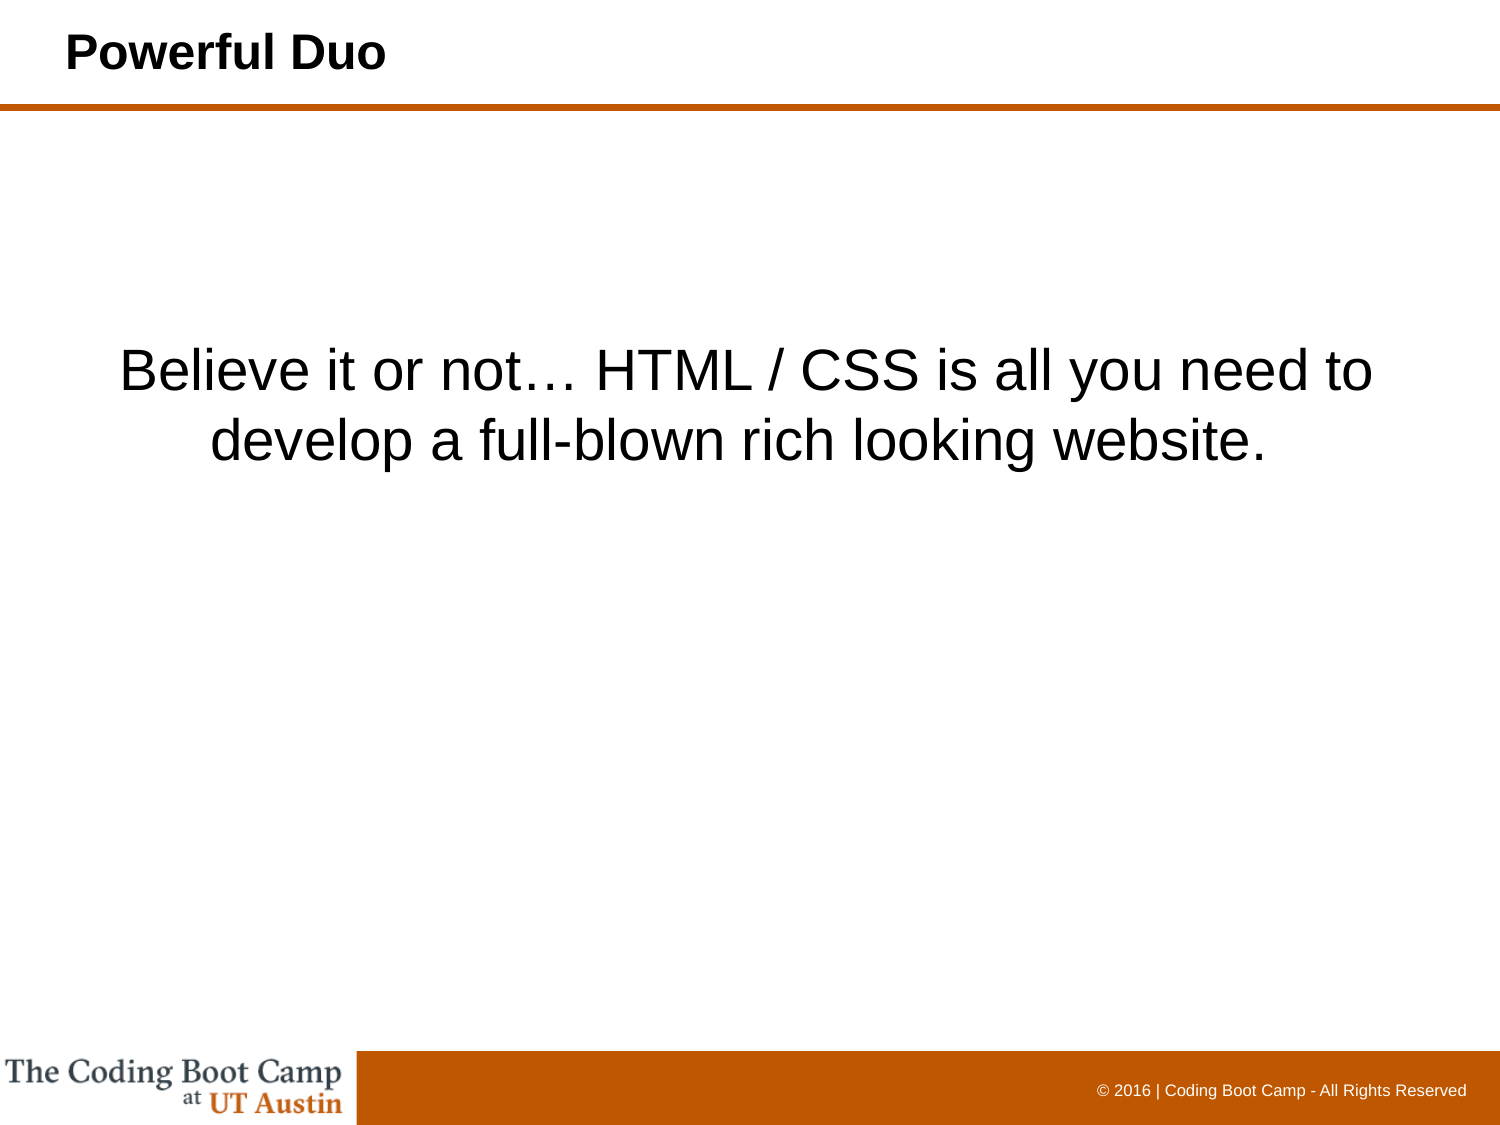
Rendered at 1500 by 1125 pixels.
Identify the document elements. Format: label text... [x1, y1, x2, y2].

text_box Believe it or not… HTML / CSS is all you need to develop a full-blown rich looking website. [72, 324, 1423, 838]
title Powerful Duo [50, 0, 948, 108]
picture [0, 1050, 357, 1125]
